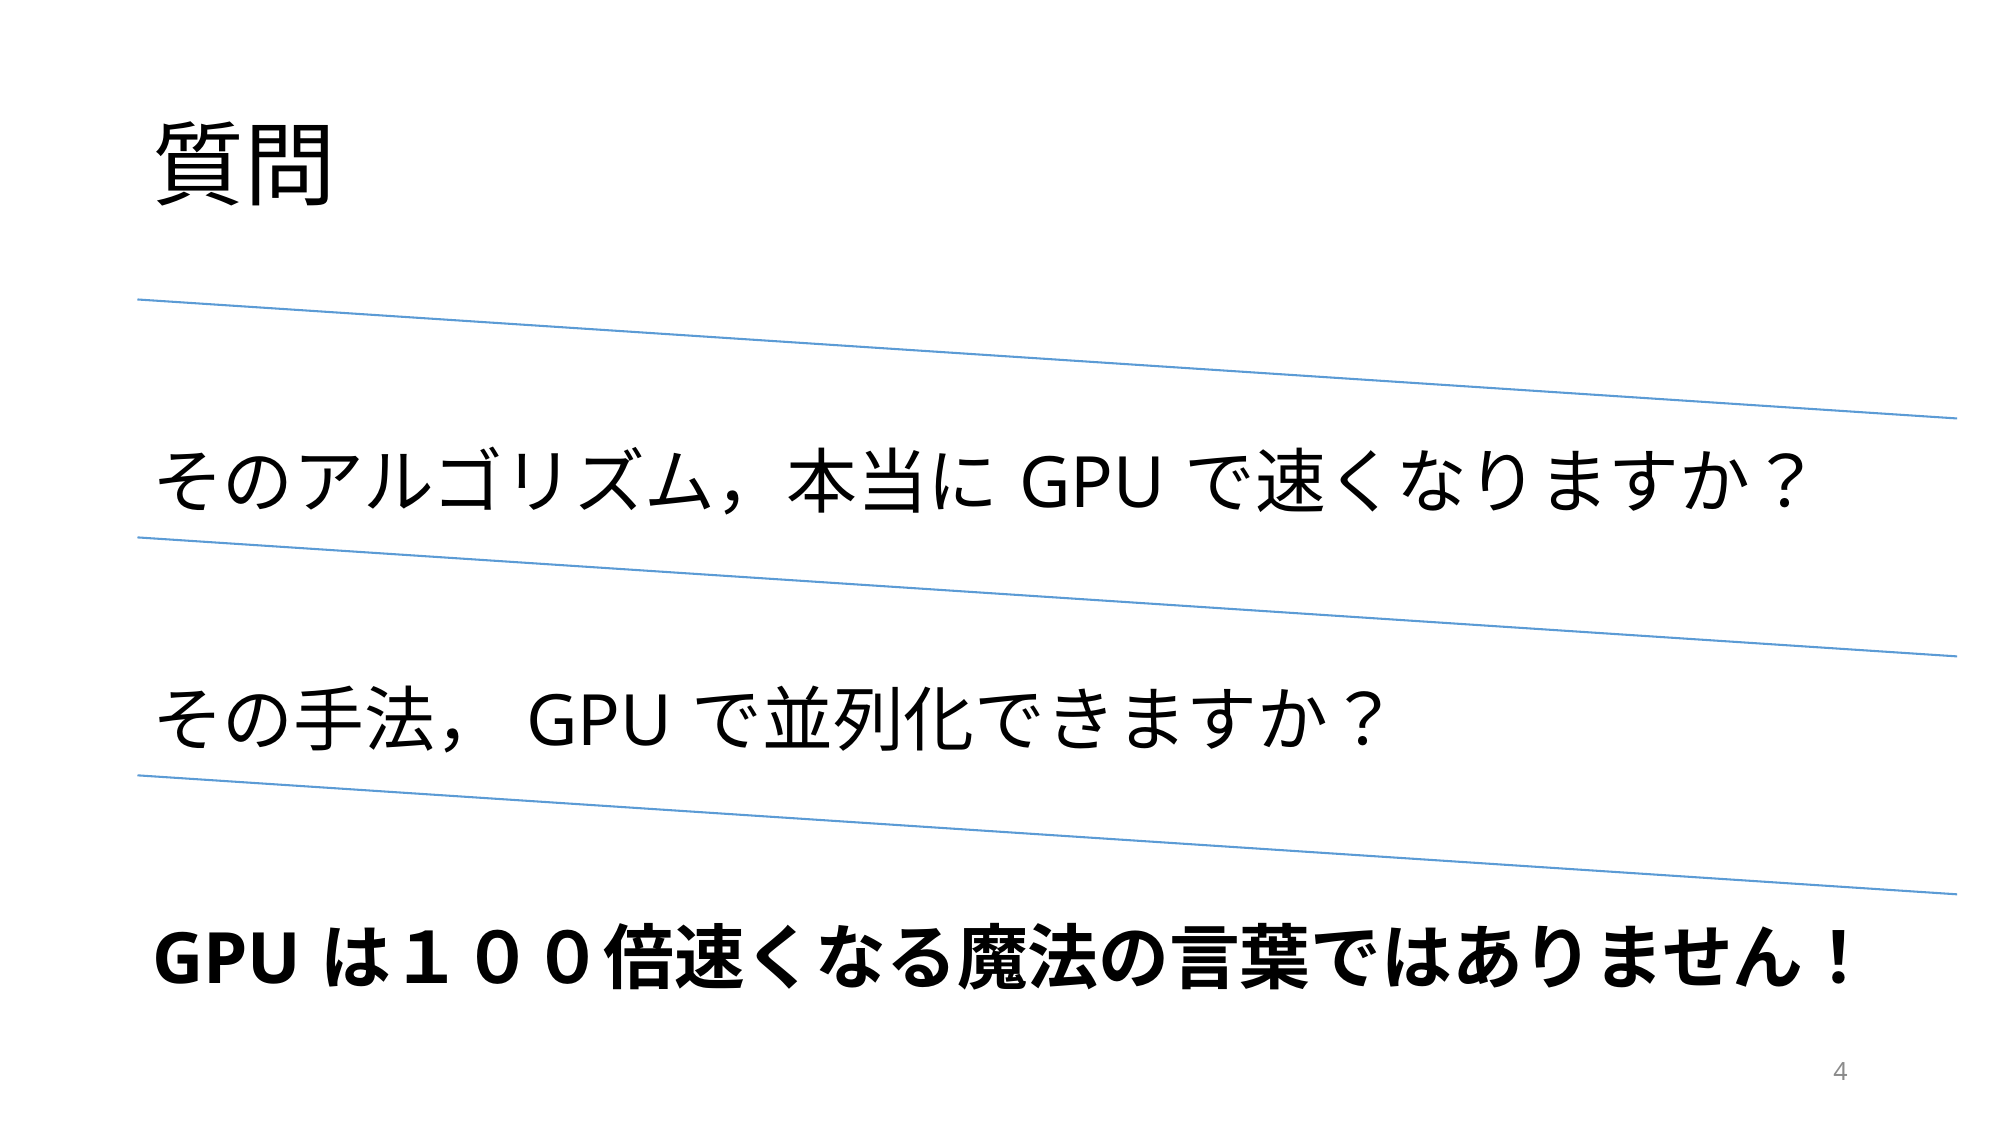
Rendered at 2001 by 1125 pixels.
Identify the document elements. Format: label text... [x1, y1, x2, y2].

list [137, 299, 1958, 1014]
title 質問 [137, 59, 1863, 278]
slide_number 4 [1412, 1042, 1863, 1103]
